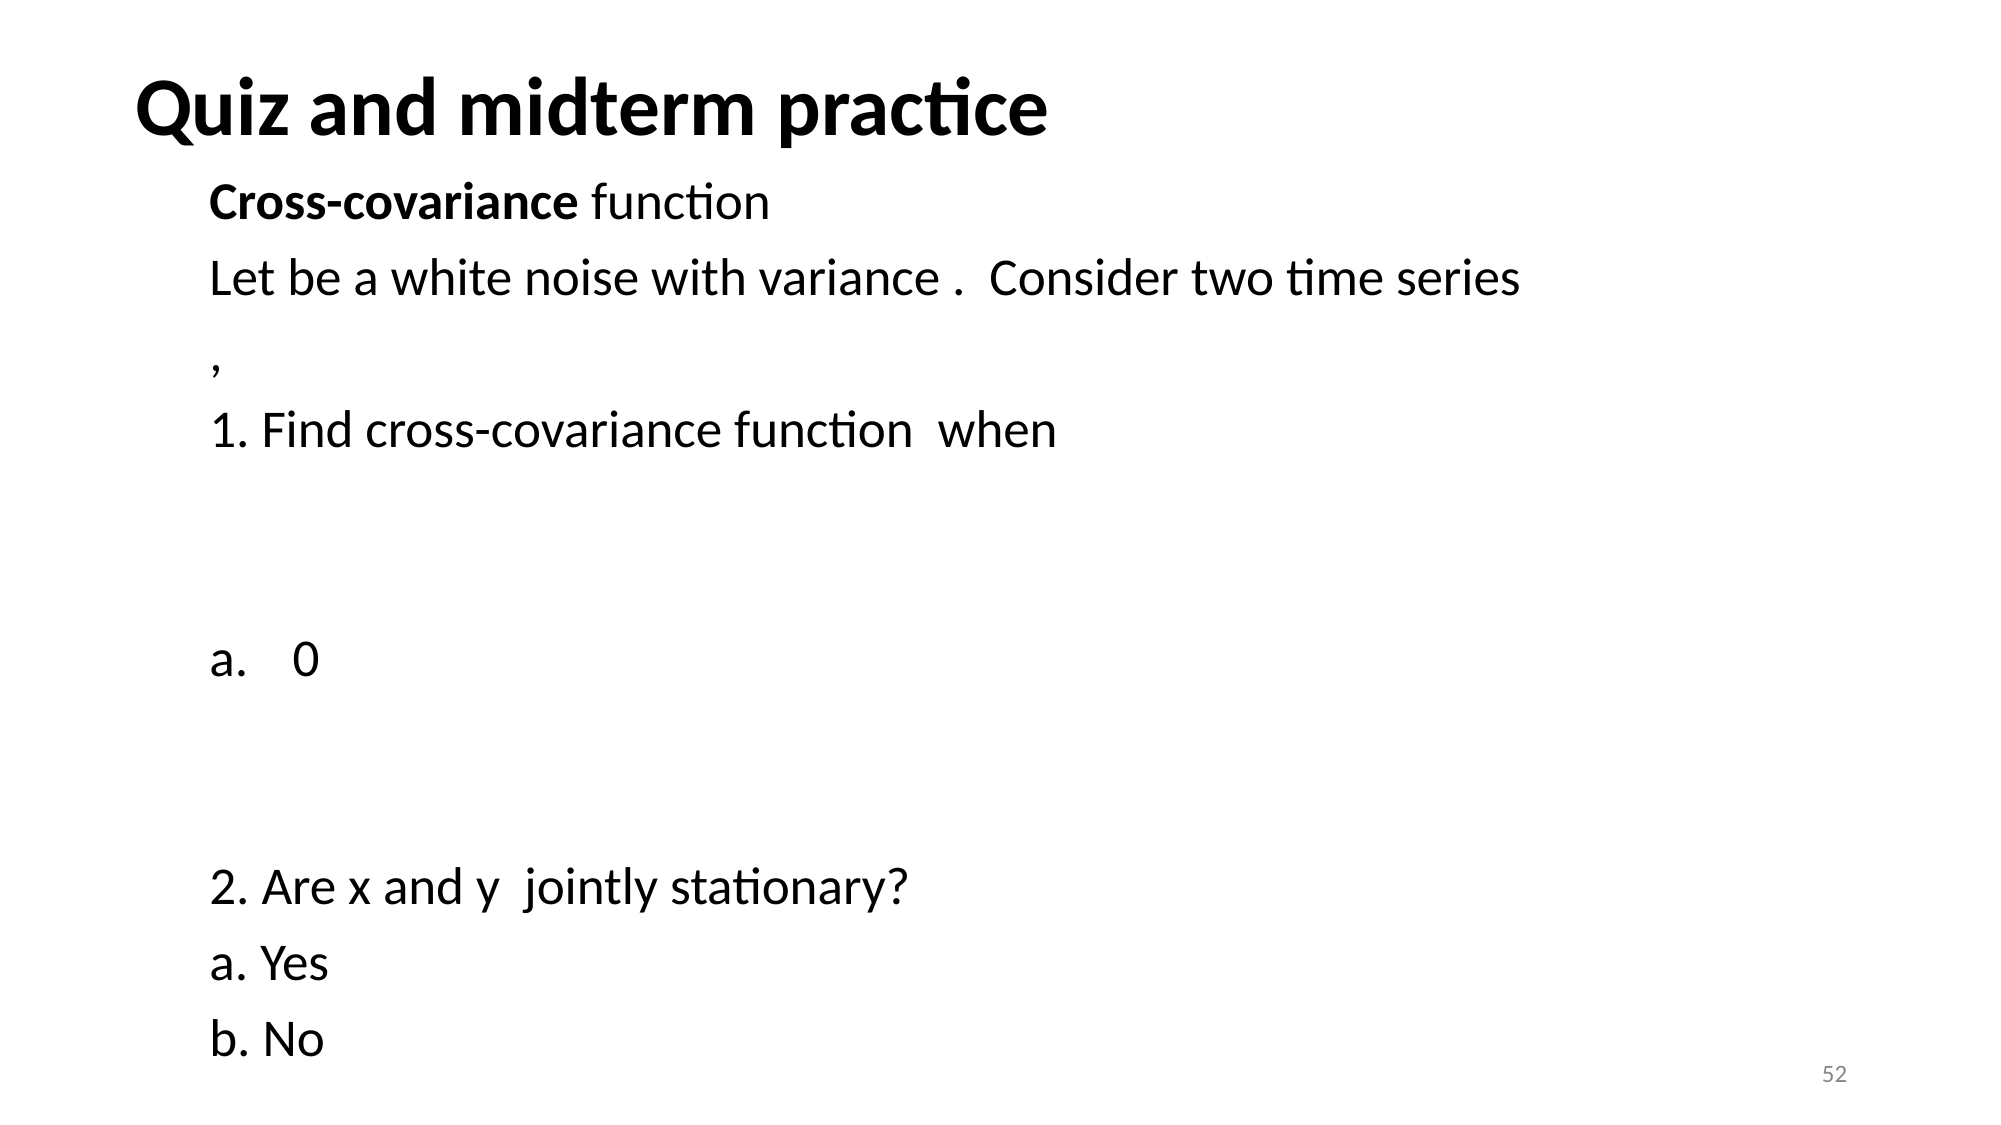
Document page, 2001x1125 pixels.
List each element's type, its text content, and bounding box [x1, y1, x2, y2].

title Quiz and midterm practice [120, 0, 1725, 218]
slide_number 52 [1412, 1042, 1863, 1103]
